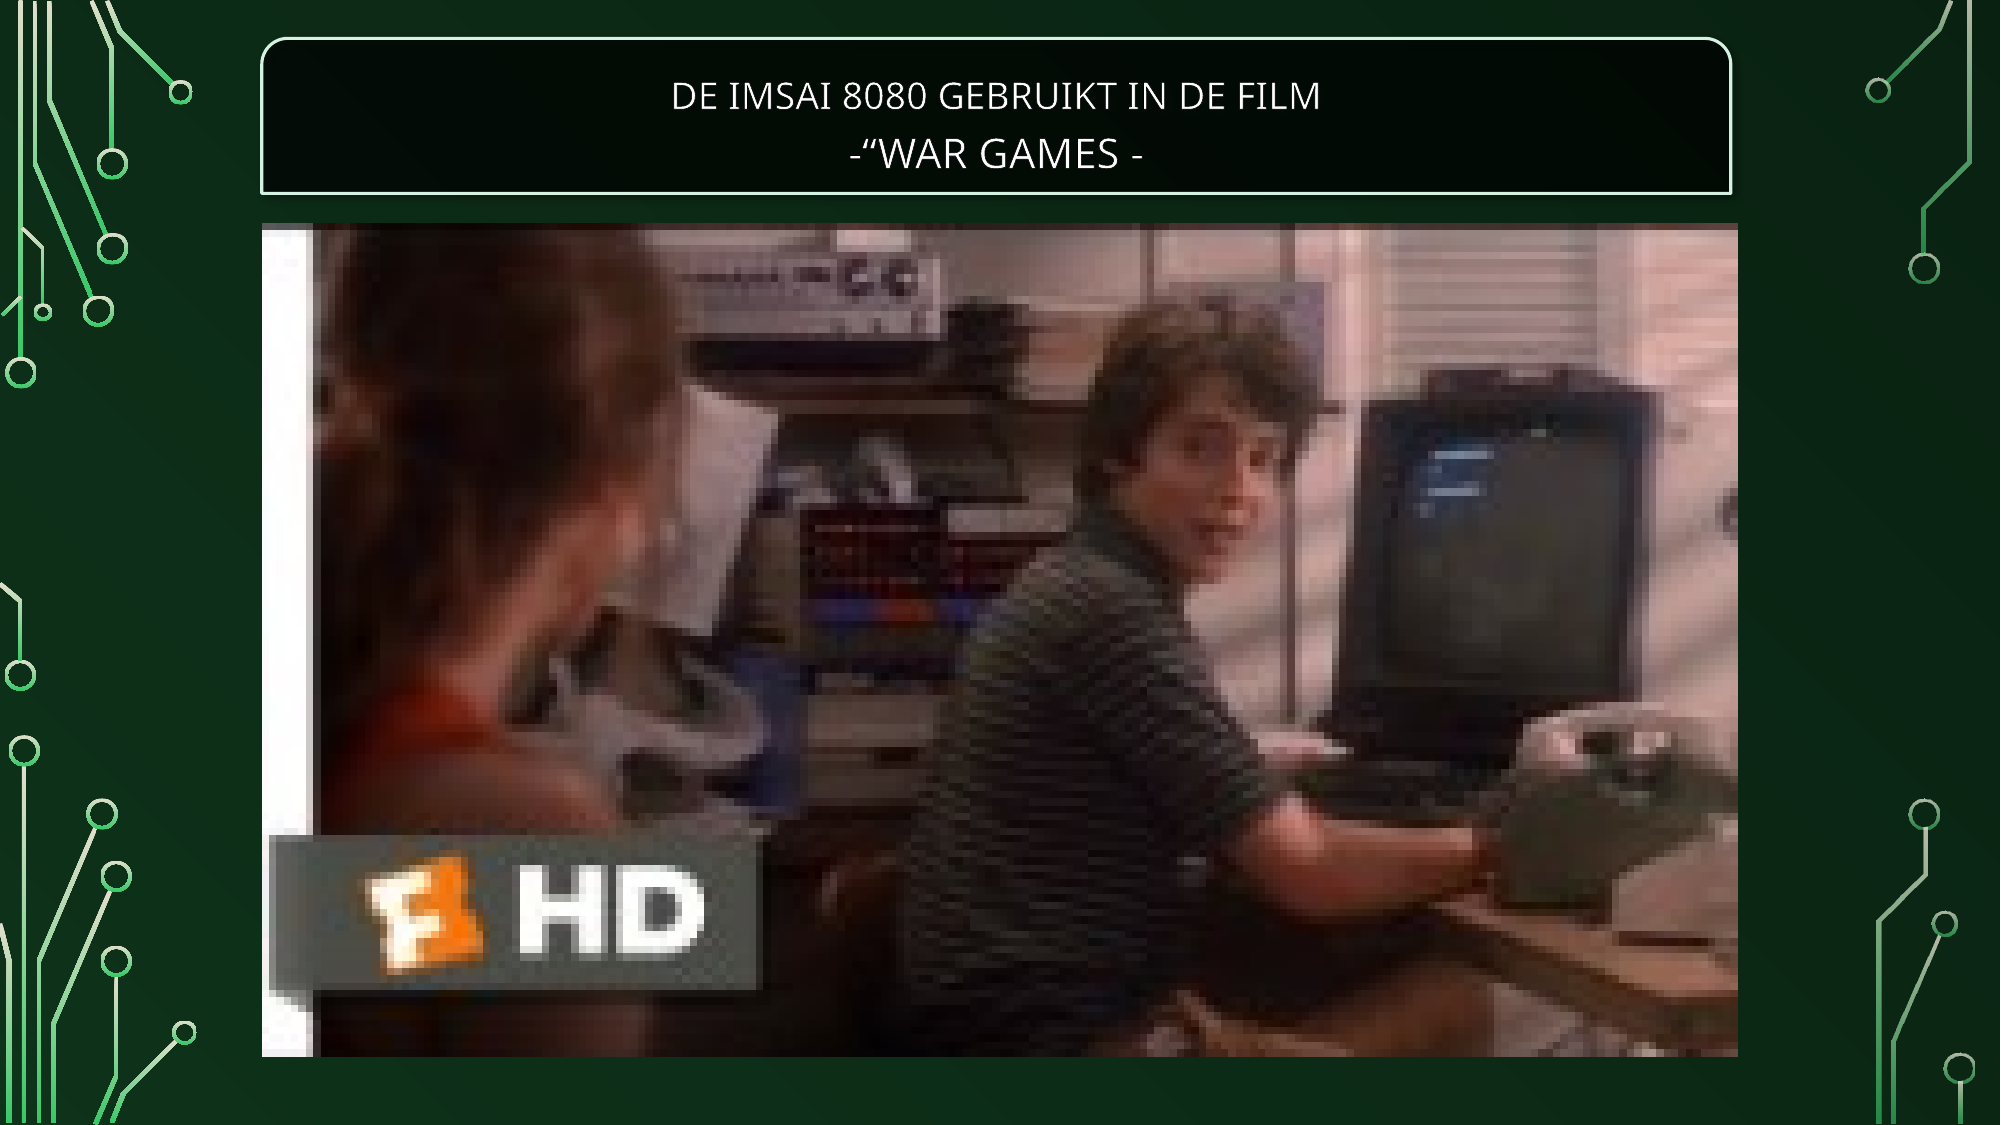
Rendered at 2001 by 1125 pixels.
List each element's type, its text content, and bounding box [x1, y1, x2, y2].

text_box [261, 222, 1739, 1058]
text_box De imsai 8080 gebruikt in de film -“war games - [261, 38, 1731, 194]
